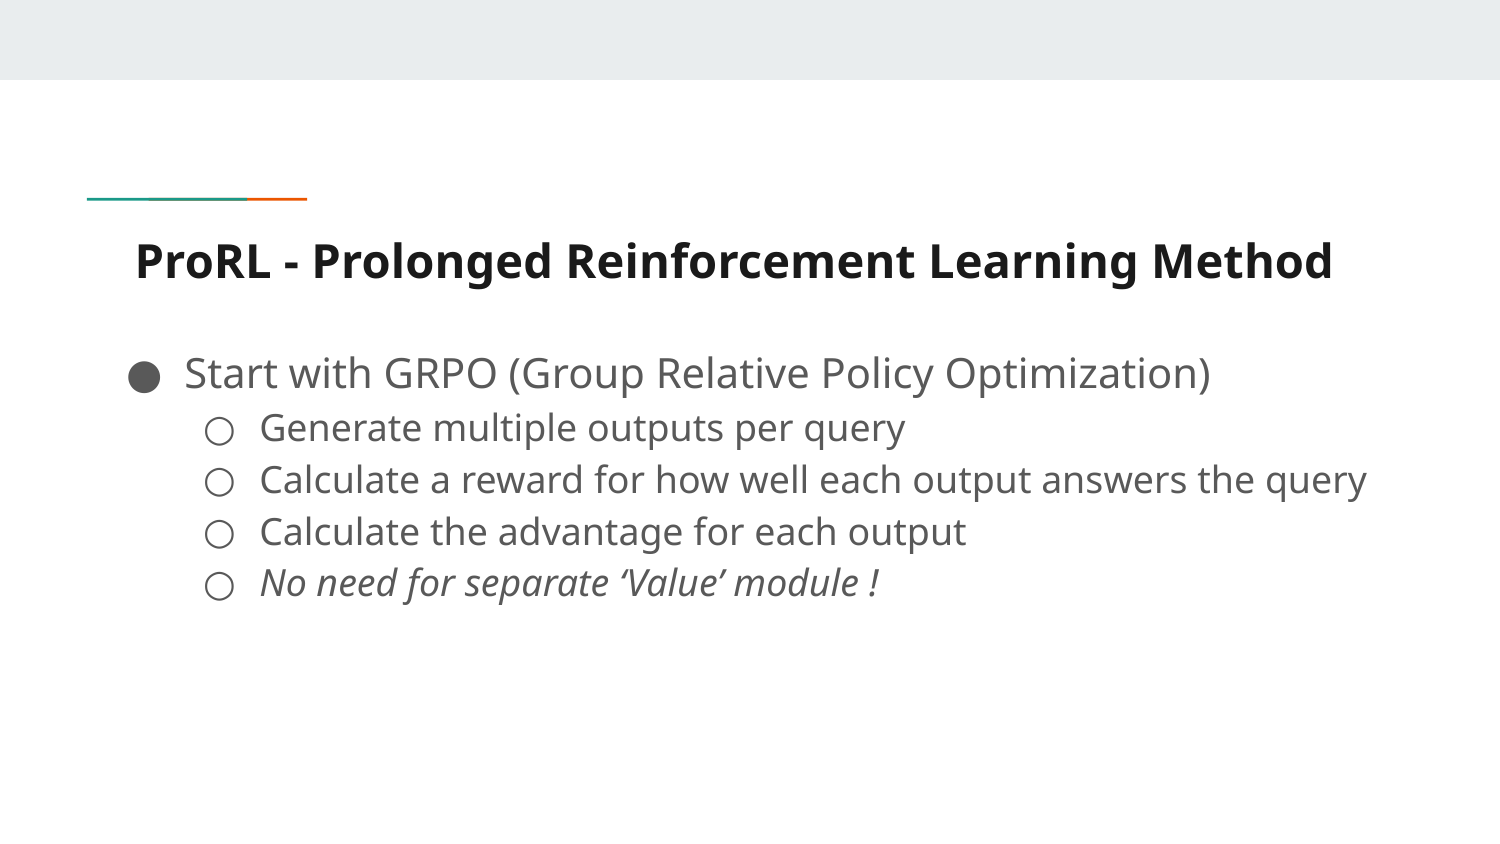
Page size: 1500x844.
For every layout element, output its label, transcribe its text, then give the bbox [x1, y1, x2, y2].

title ProRL - Prolonged Reinforcement Learning Method [119, 216, 1381, 305]
list Start with GRPO (Group Relative Policy Optimization) Generate multiple outputs per query Calculate a reward for how well each output answers the query Calculate the advantage for each output No need for separate ‘Value’ module ! [94, 324, 1500, 829]
